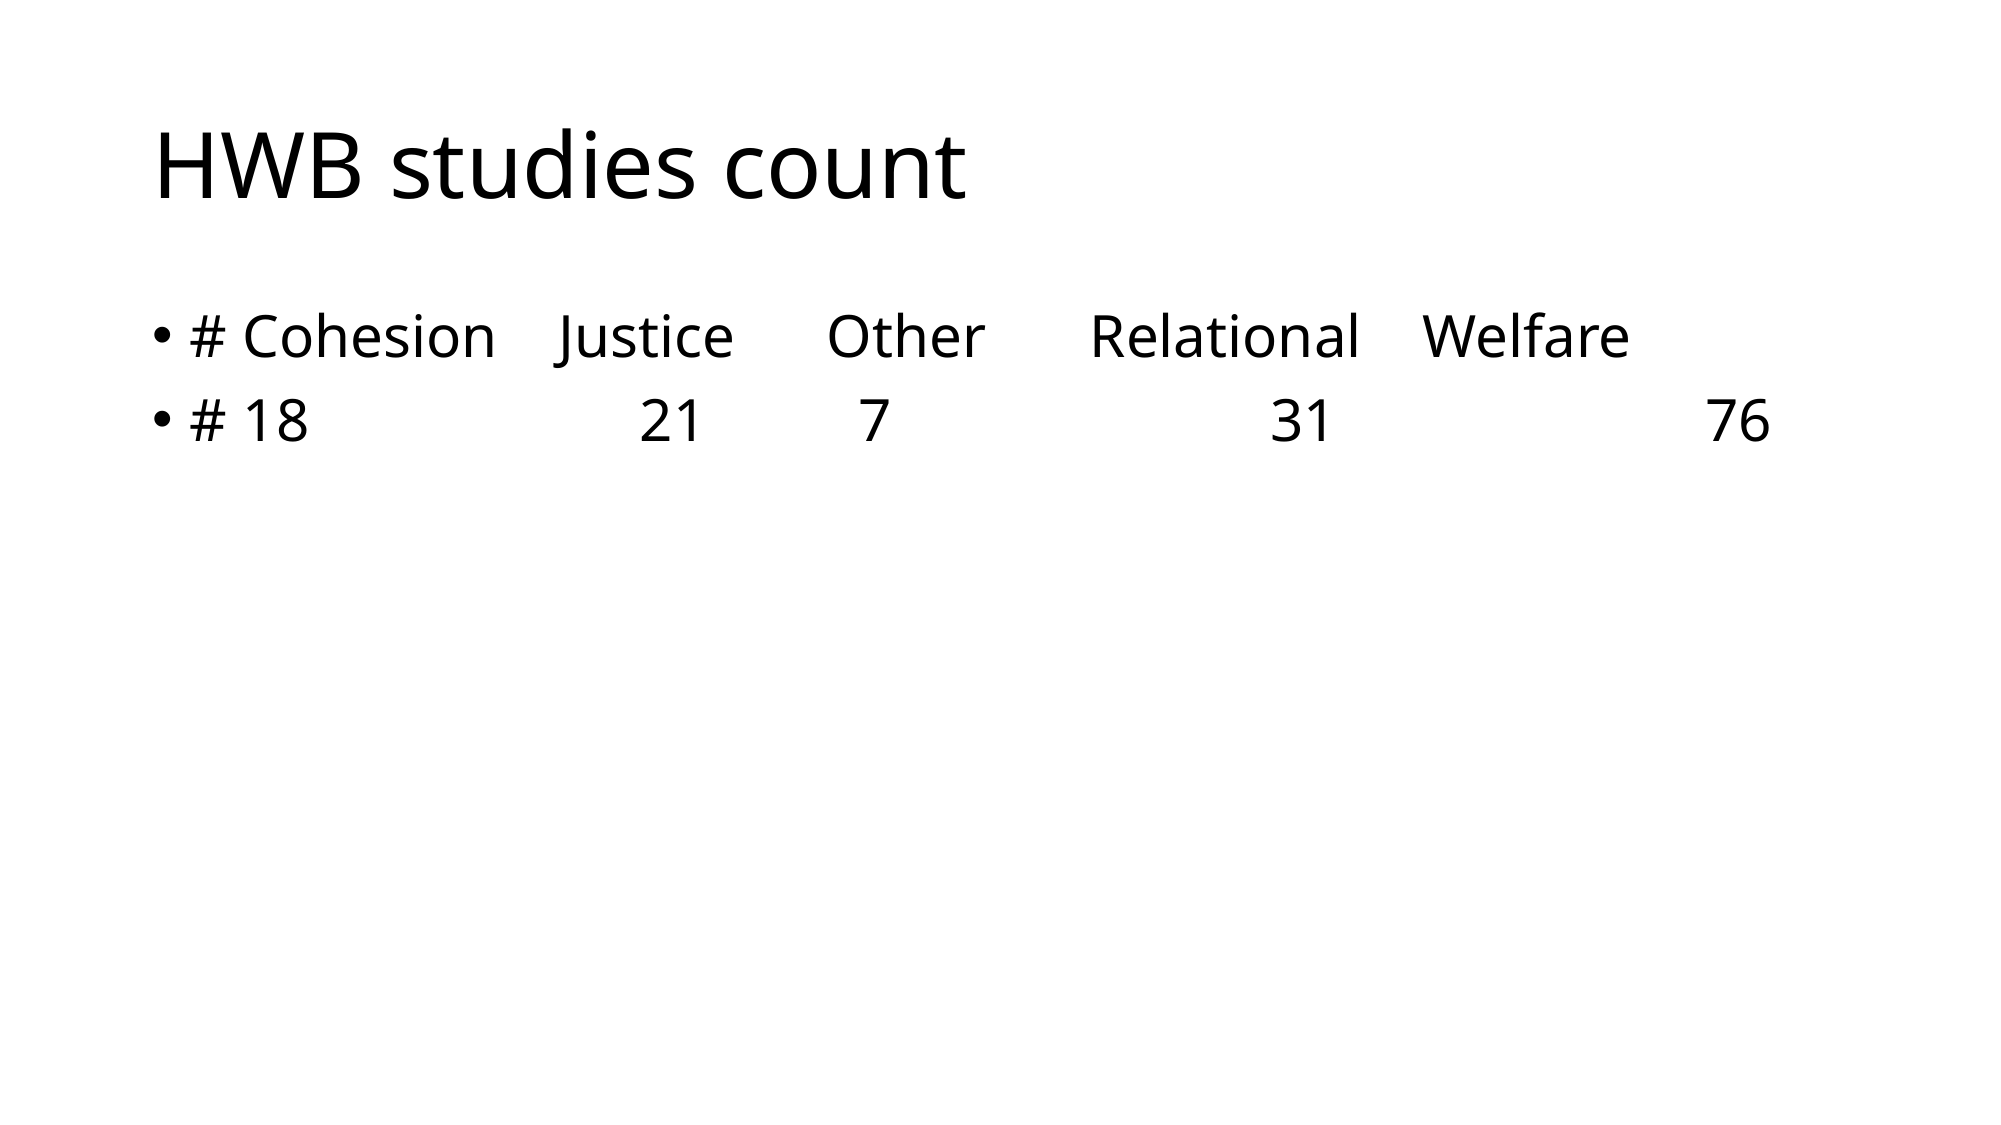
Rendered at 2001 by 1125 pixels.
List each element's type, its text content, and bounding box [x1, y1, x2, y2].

title HWB studies count [137, 59, 1863, 278]
list # Cohesion Justice Other Relational Welfare # 18 21 7 31 76 [137, 299, 1863, 1014]
